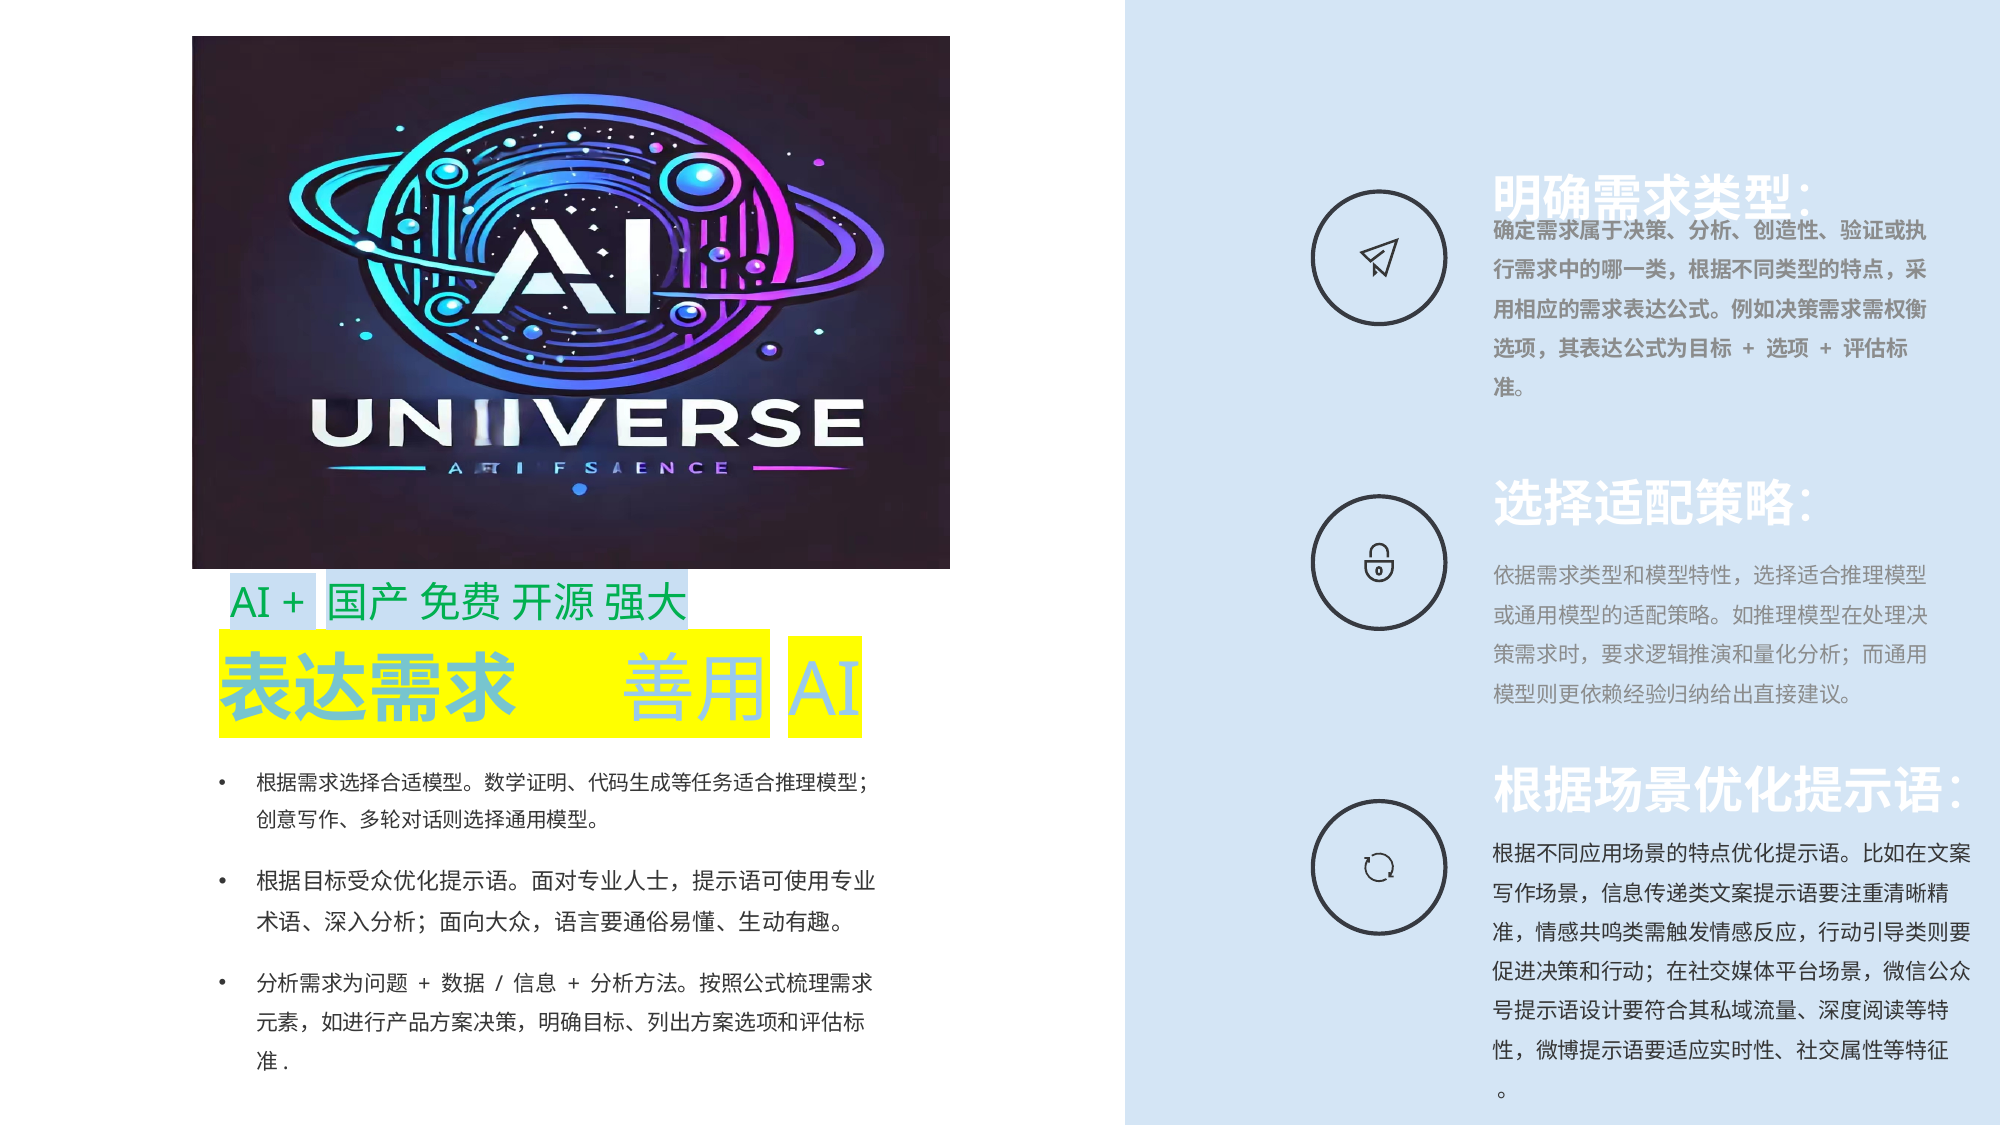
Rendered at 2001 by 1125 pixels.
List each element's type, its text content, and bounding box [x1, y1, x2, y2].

text_box [1364, 857, 1387, 883]
text_box 根据不同应用场景的特点优化提示语。比如在文案写作场景，信息传递类文案提示语要注重清晰精准，情感共鸣类需触发情感反应，行动引导类则要促进决策和行动；在社交媒体平台场景，微信公众号提示语设计要符合其私域流量、深度阅读等特性，微博提示语要适应实时性、社交属性等特征 。 [1488, 822, 1980, 1107]
text_box [1312, 496, 1446, 568]
text_box 根据需求选择合适模型。数学证明、代码生成等任务适合推理模型；创意写作、多轮对话则选择通用模型。 根据目标受众优化提示语。面对专业人士，提示语可使用专业术语、深入分析；面向大众，语言要通俗易懂、生动有趣。 分析需求为问题 + 数据 / 信息 + 分析方法。按照公式梳理需求元素，如进行产品方案决策，明确目标、列出方案选项和评估标准. [203, 750, 900, 1041]
text_box [1371, 852, 1394, 878]
text_box 表达需求 善用AI [203, 643, 953, 750]
text_box 依据需求类型和模型特性，选择适合推理模型或通用模型的适配策略。如推理模型在处理决策需求时，要求逻辑推演和量化分析；而通用模型则更依赖经验归纳给出直接建议。 [1488, 544, 1944, 711]
text_box AI + 国产 免费 开源 强大 [215, 568, 1500, 634]
text_box [1312, 191, 1446, 325]
picture [192, 36, 950, 569]
text_box 确定需求属于决策、分析、创造性、验证或执行需求中的哪一类，根据不同类型的特点，采用相应的需求表达公式。例如决策需求需权衡选项，其表达公式为目标 + 选项 + 评估标准。 [1488, 199, 1944, 405]
text_box [1125, 0, 2000, 1125]
text_box [1364, 560, 1394, 568]
text_box [1359, 237, 1399, 278]
text_box 明确需求类型： [1488, 169, 1848, 199]
text_box 选择适配策略： [1489, 474, 1849, 537]
text_box [1369, 542, 1390, 558]
text_box 根据场景优化提示语： [1489, 761, 1998, 824]
text_box [1312, 801, 1446, 934]
